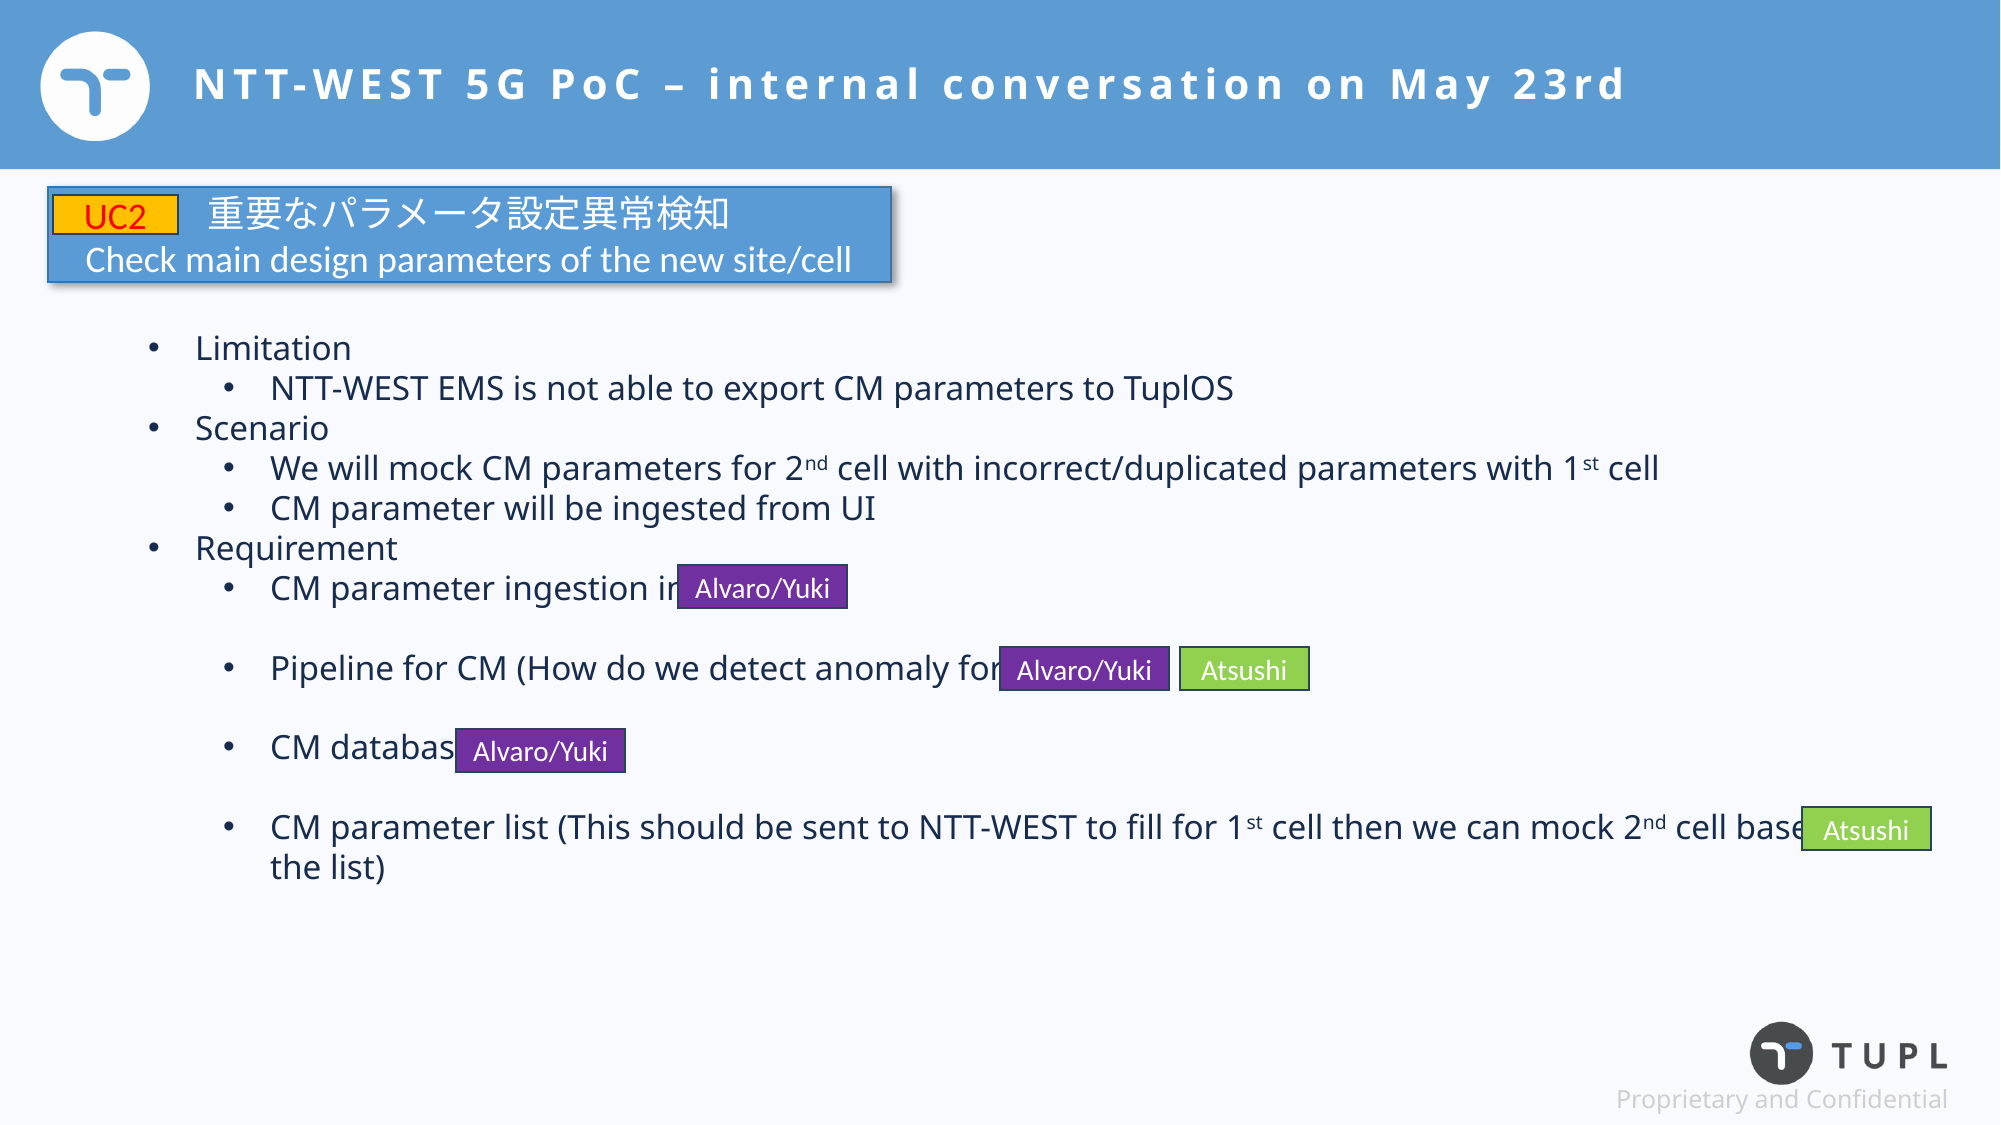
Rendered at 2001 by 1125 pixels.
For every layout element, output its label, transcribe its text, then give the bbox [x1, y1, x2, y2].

picture [1714, 953, 1982, 1125]
text_box Alvaro/Yuki [455, 728, 626, 773]
text_box Atsushi [1179, 646, 1310, 691]
title NTT-WEST 5G PoC – internal conversation on May 23rd [177, 27, 1949, 150]
text_box 重要なパラメータ設定異常検知 Check main design parameters of the new site/cell [47, 186, 892, 283]
text_box Atsushi [1801, 806, 1932, 851]
text_box Alvaro/Yuki [677, 564, 848, 609]
picture [13, 11, 177, 161]
text_box UC2 [52, 194, 179, 235]
text_box Limitation NTT-WEST EMS is not able to export CM parameters to TuplOS Scenario We will mock CM parameters for 2nd cell with incorrect/duplicated parameters with 1st cell CM parameter will be ingested from UI Requirement CM parameter ingestion in UI Pipeline for CM (How do we detect anomaly for CM?) CM database CM parameter list (This should be sent to NTT-WEST to fill for 1st cell then we can mock 2nd cell based on the list) [133, 275, 1904, 974]
text_box Alvaro/Yuki [999, 646, 1170, 691]
